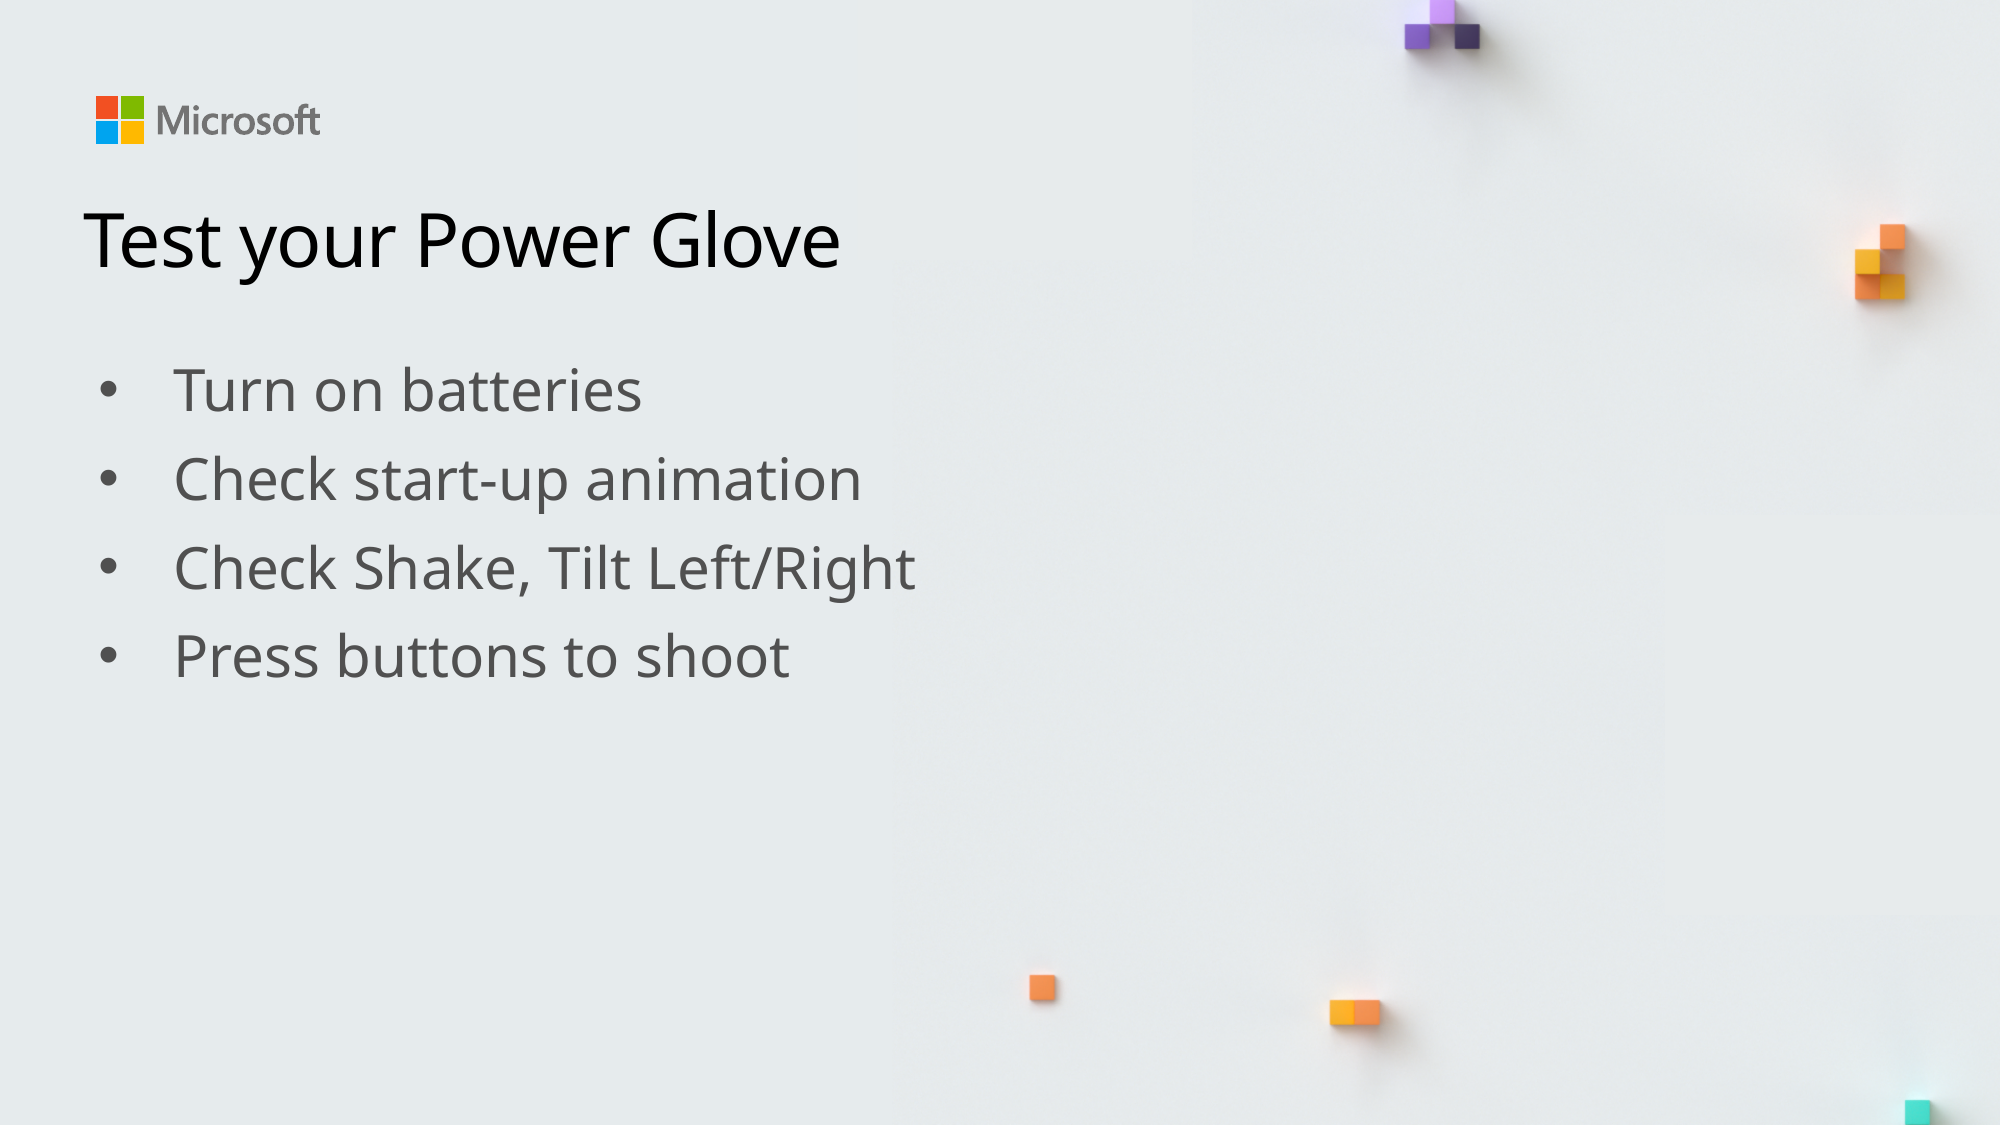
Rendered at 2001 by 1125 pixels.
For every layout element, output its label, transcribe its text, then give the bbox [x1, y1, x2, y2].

text_box Turn on batteries Check start-up animation Check Shake, Tilt Left/Right Press buttons to shoot [83, 345, 1829, 697]
picture [892, 697, 2000, 1125]
picture [892, 0, 2000, 515]
title Test your Power Glove [83, 186, 1008, 283]
